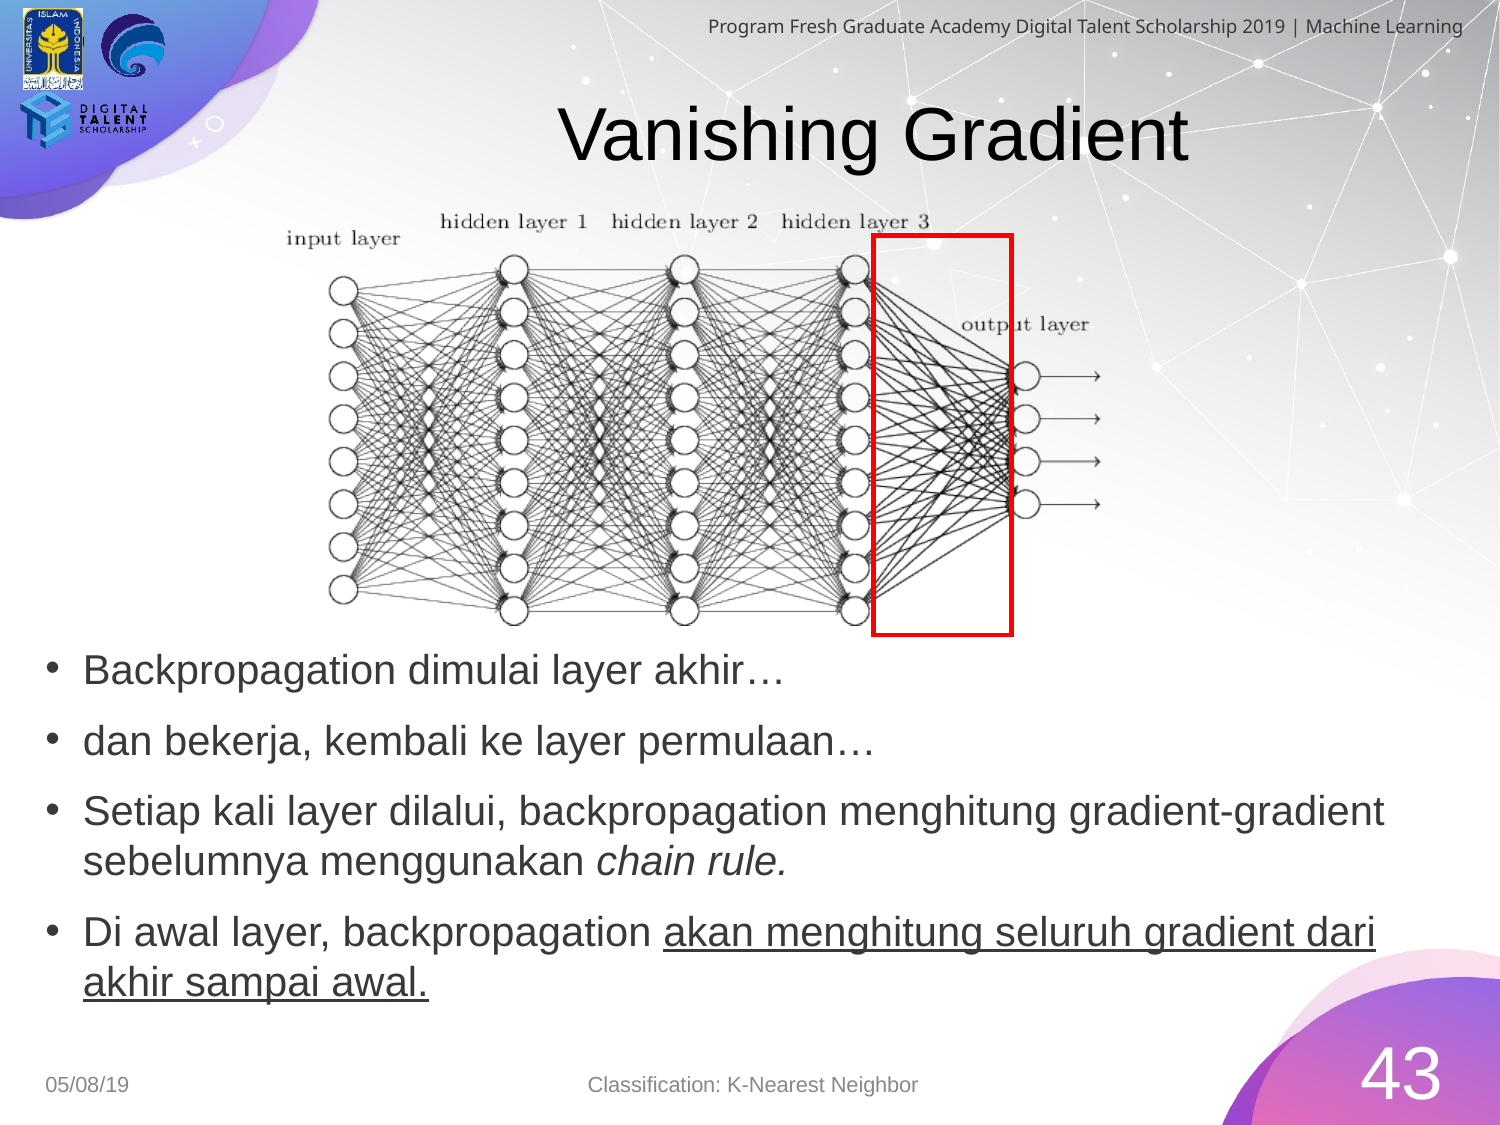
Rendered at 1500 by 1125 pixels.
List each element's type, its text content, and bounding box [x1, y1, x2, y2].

footer Classification: K-Nearest Neighbor [386, 1053, 1121, 1114]
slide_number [30, 1053, 272, 1114]
title Vanishing Gradient [271, 66, 1477, 207]
list Backpropagation dimulai layer akhir… dan bekerja, kembali ke layer permulaan… Setiap kali layer dilalui, backpropagation menghitung gradient-gradient sebelumnya menggunakan chain rule. Di awal layer, backpropagation akan menghitung seluruh gradient dari akhir sampai awal. [30, 634, 1477, 1026]
picture [0, 0, 1500, 1125]
slide_number ‹#› [1327, 1025, 1477, 1115]
